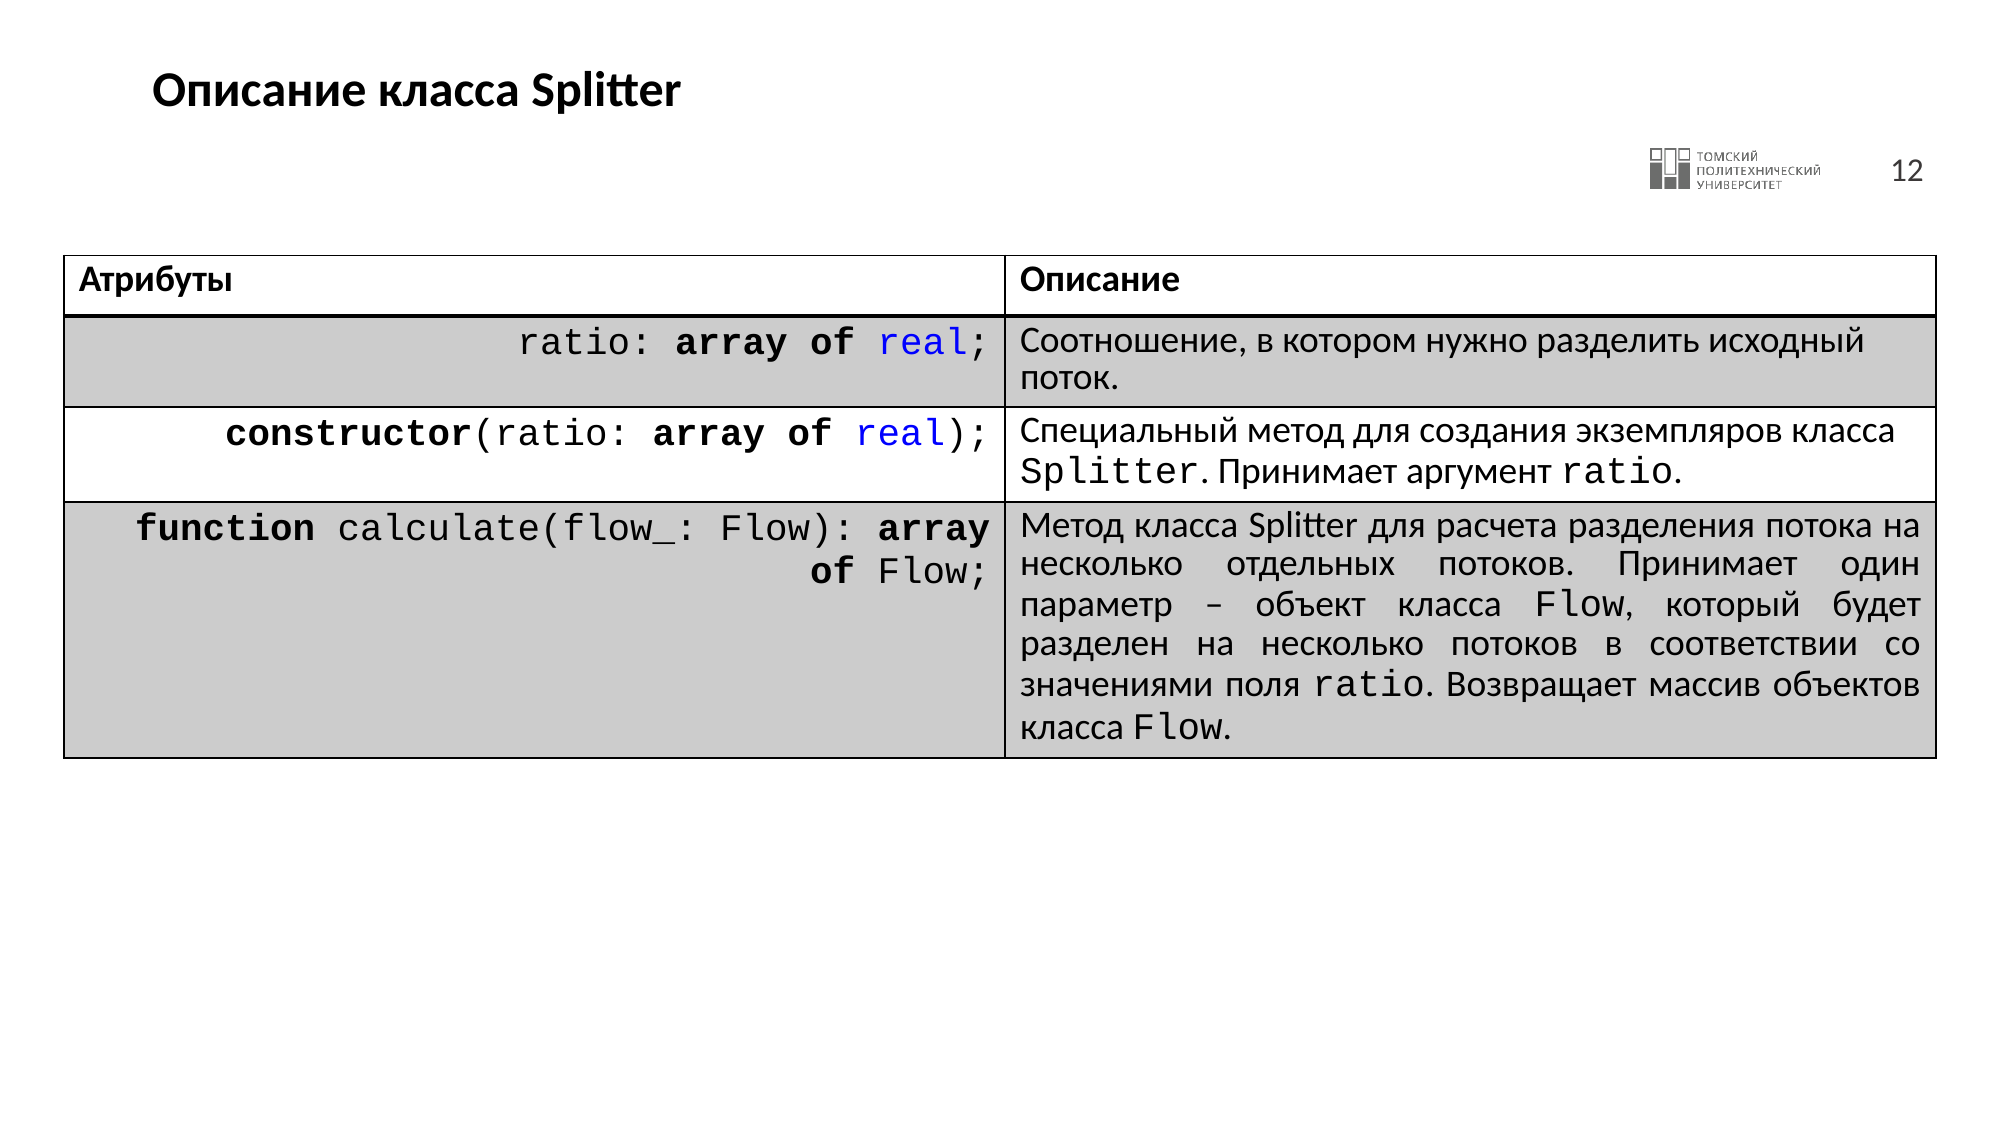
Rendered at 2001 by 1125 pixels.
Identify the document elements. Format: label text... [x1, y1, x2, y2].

table_cell Метод класса Splitter для расчета разделения потока на несколько отдельных потоков. Принимает один параметр – объект класса Flow, который будет разделен на несколько потоков в соответствии со значениями поля ratio. Возвращает массив объектов класса Flow. [1006, 503, 1935, 757]
table_cell Специальный метод для создания экземпляров класса Splitter. Принимает аргумент ratio. [1006, 408, 1935, 501]
table_cell ratio: array of real; [65, 318, 1004, 406]
picture [1650, 148, 1820, 189]
table_header Атрибуты [65, 256, 1004, 314]
table_cell constructor(ratio: array of real); [65, 408, 1004, 501]
table_header Описание [1006, 256, 1935, 314]
title Описание класса Splitter [137, 24, 1755, 156]
table_cell function calculate(flow_: Flow): array of Flow; [65, 503, 1004, 757]
table_cell Соотношение, в котором нужно разделить исходный поток. [1006, 318, 1935, 406]
